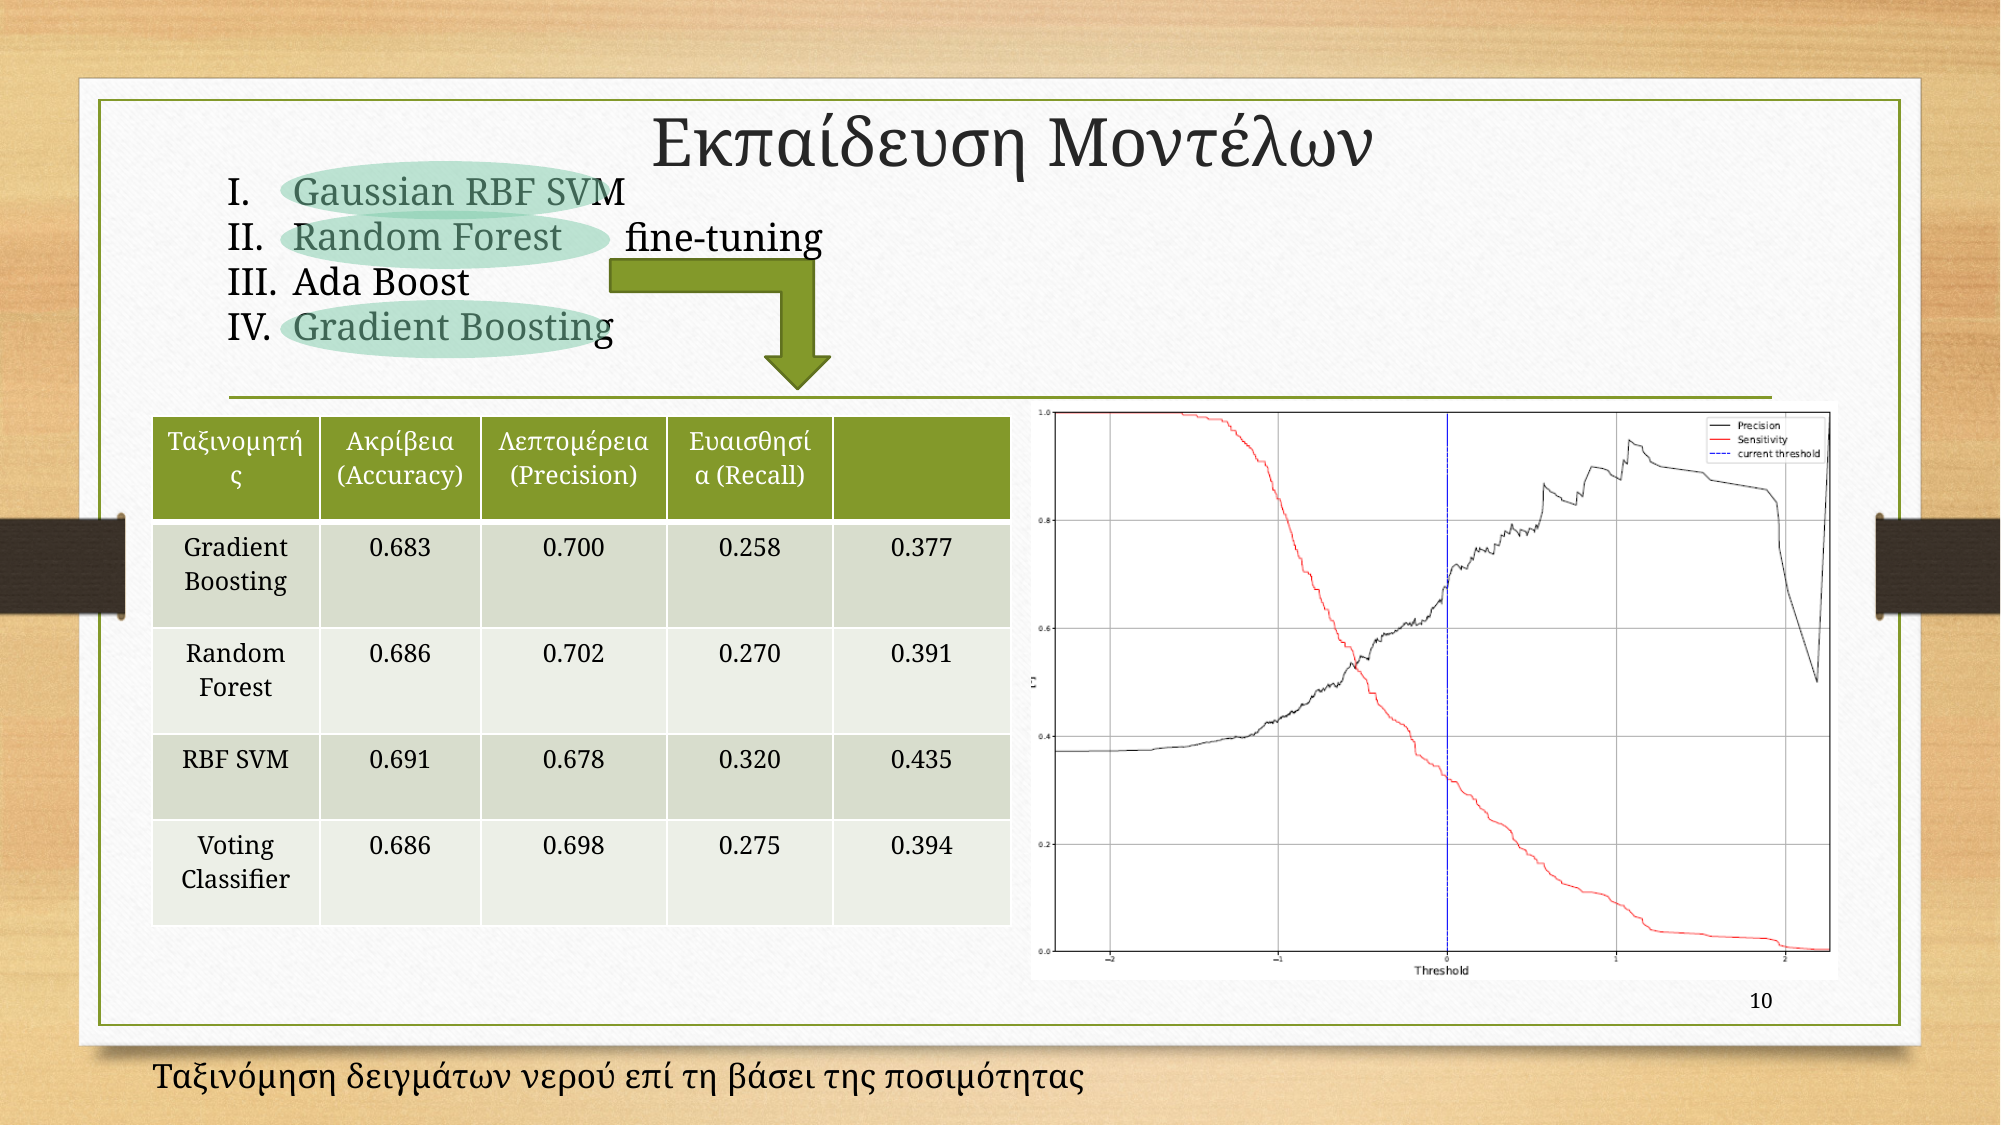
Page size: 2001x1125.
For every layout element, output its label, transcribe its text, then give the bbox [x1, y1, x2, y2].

text_box [280, 210, 611, 269]
text_box [608, 258, 832, 391]
text_box [280, 161, 611, 215]
text_box Εκπαίδευση Μοντέλων [151, 75, 1877, 207]
slide_number 10 [1698, 980, 1788, 1025]
text_box fine-tuning [610, 206, 873, 267]
text_box Gaussian RBF SVM Random Forest Ada Boost Gradient Boosting [212, 161, 770, 356]
text_box [280, 300, 611, 359]
footer Ταξινόμηση δειγμάτων νερού επί τη βάσει της ποσιμότητας [137, 1048, 1863, 1103]
picture [0, 0, 2001, 1125]
